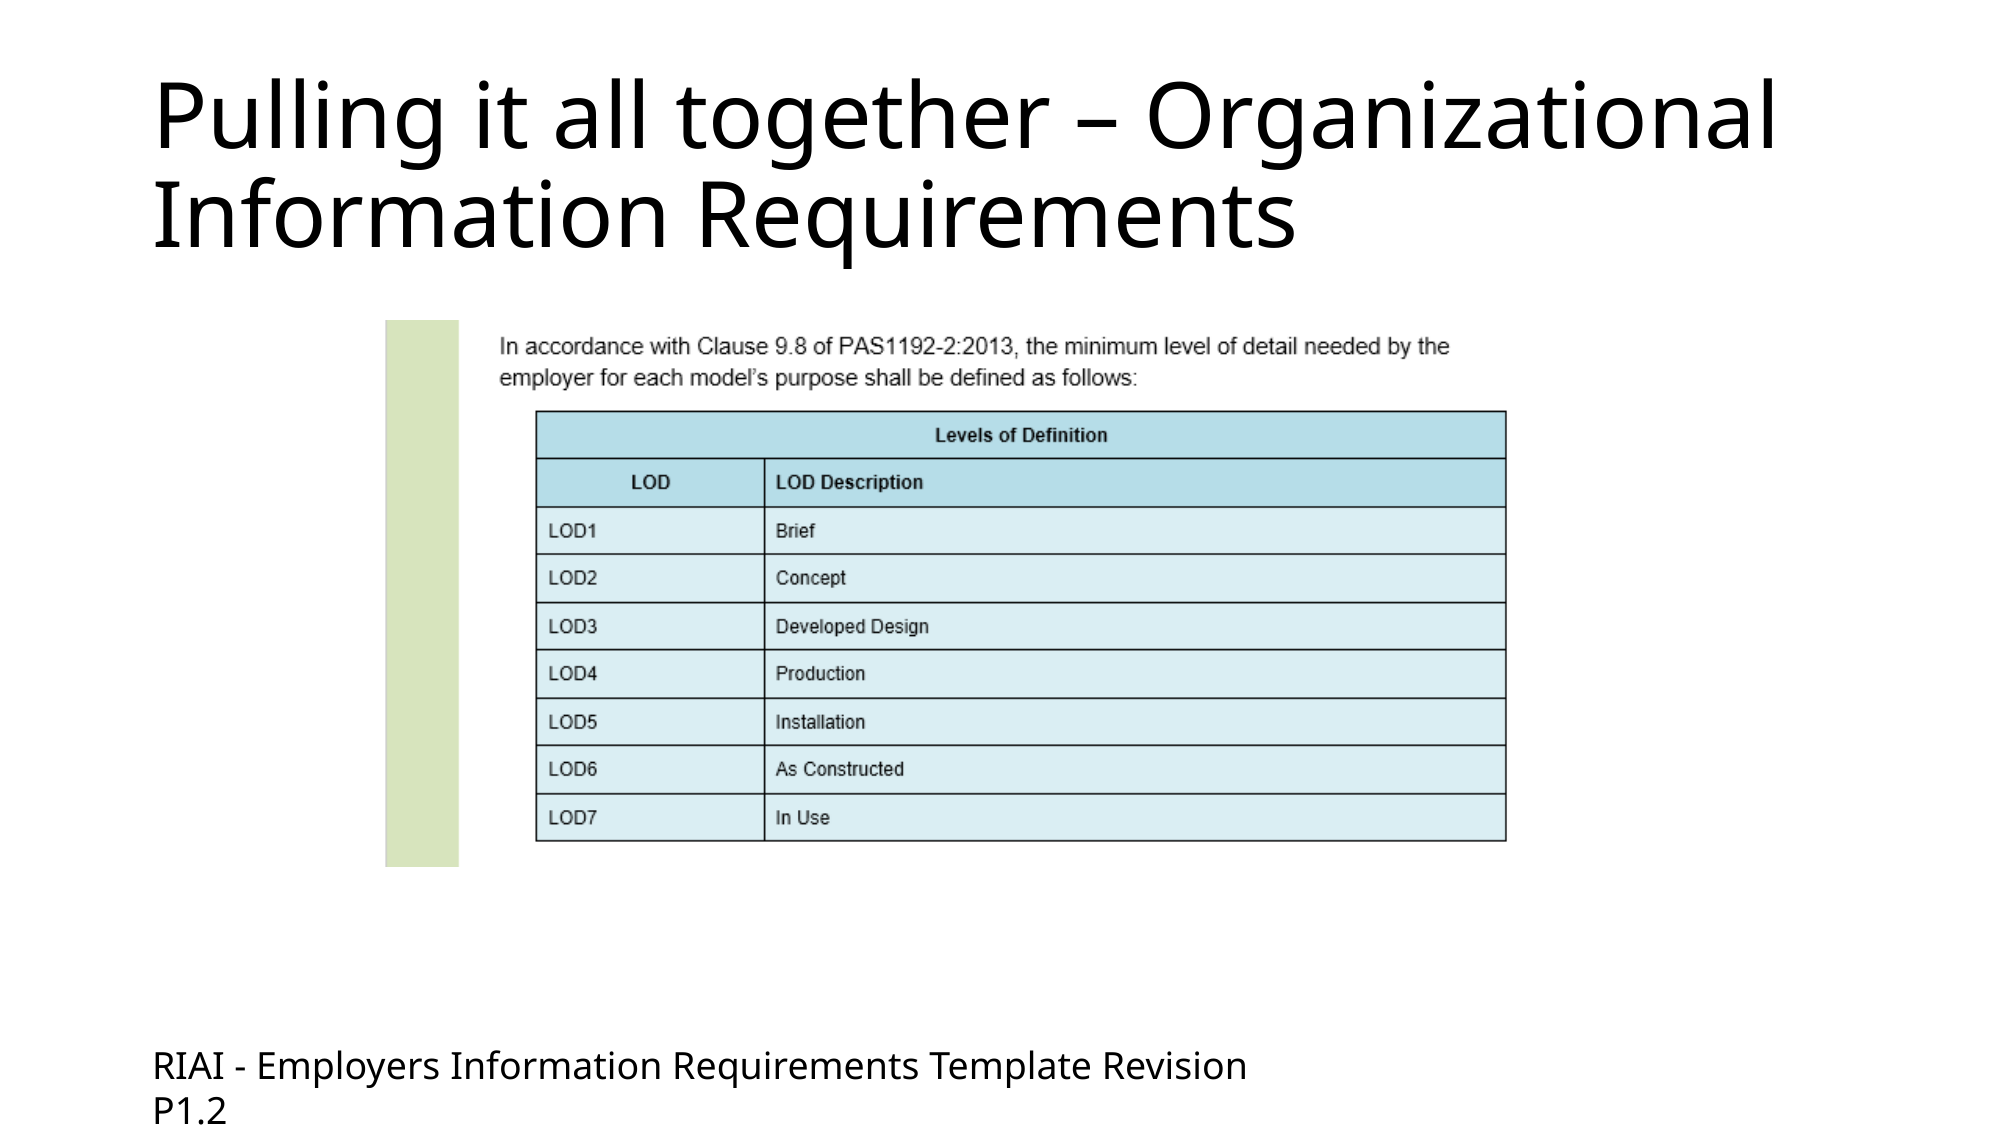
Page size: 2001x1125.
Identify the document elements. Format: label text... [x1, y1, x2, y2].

text_box RIAI - Employers Information Requirements Template Revision P1.2 [137, 1034, 1302, 1125]
title Pulling it all together – Organizational Information Requirements [137, 59, 1863, 278]
picture [370, 320, 1629, 867]
